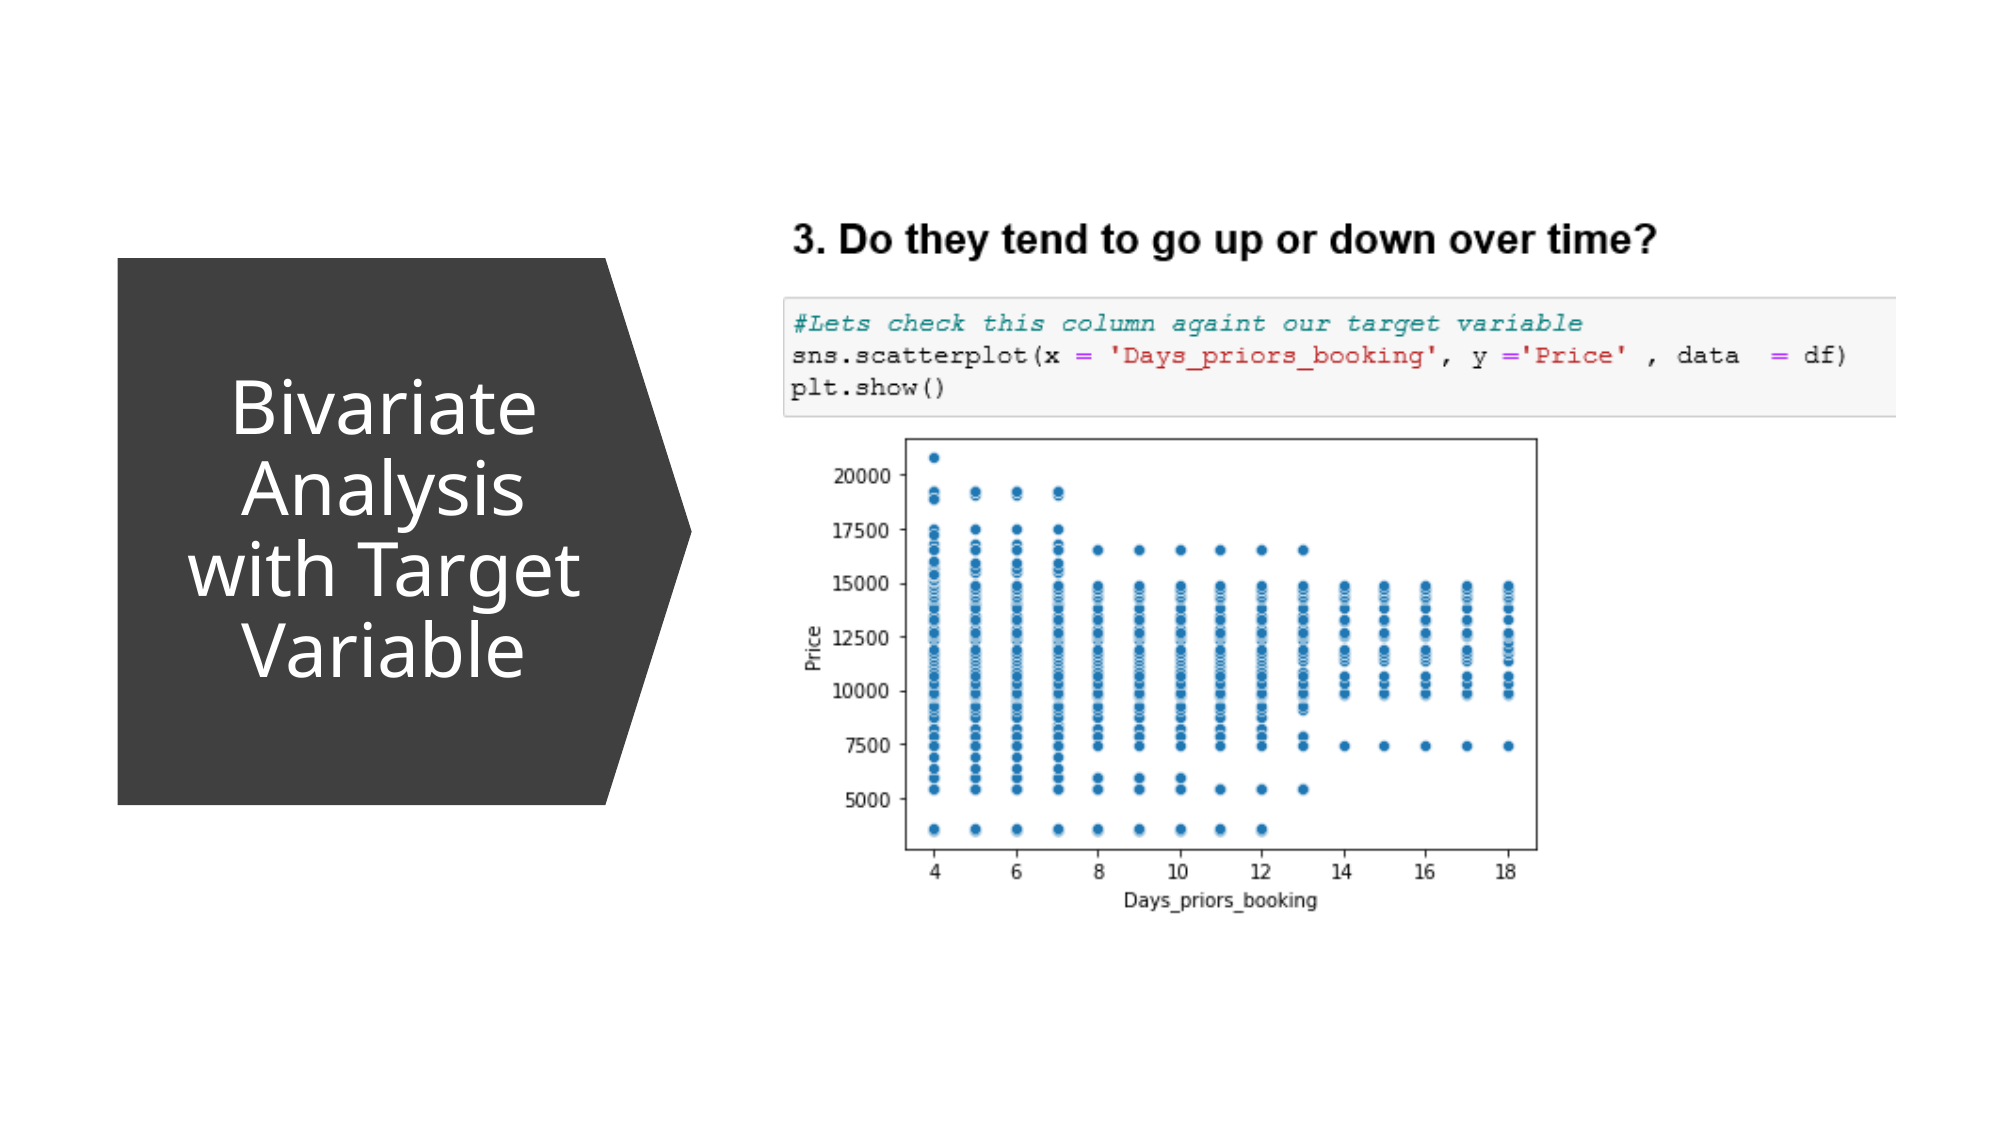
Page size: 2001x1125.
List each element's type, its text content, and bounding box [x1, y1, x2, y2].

title Bivariate Analysis with Target Variable [168, 322, 601, 741]
text_box [116, 257, 693, 807]
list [783, 205, 1896, 919]
